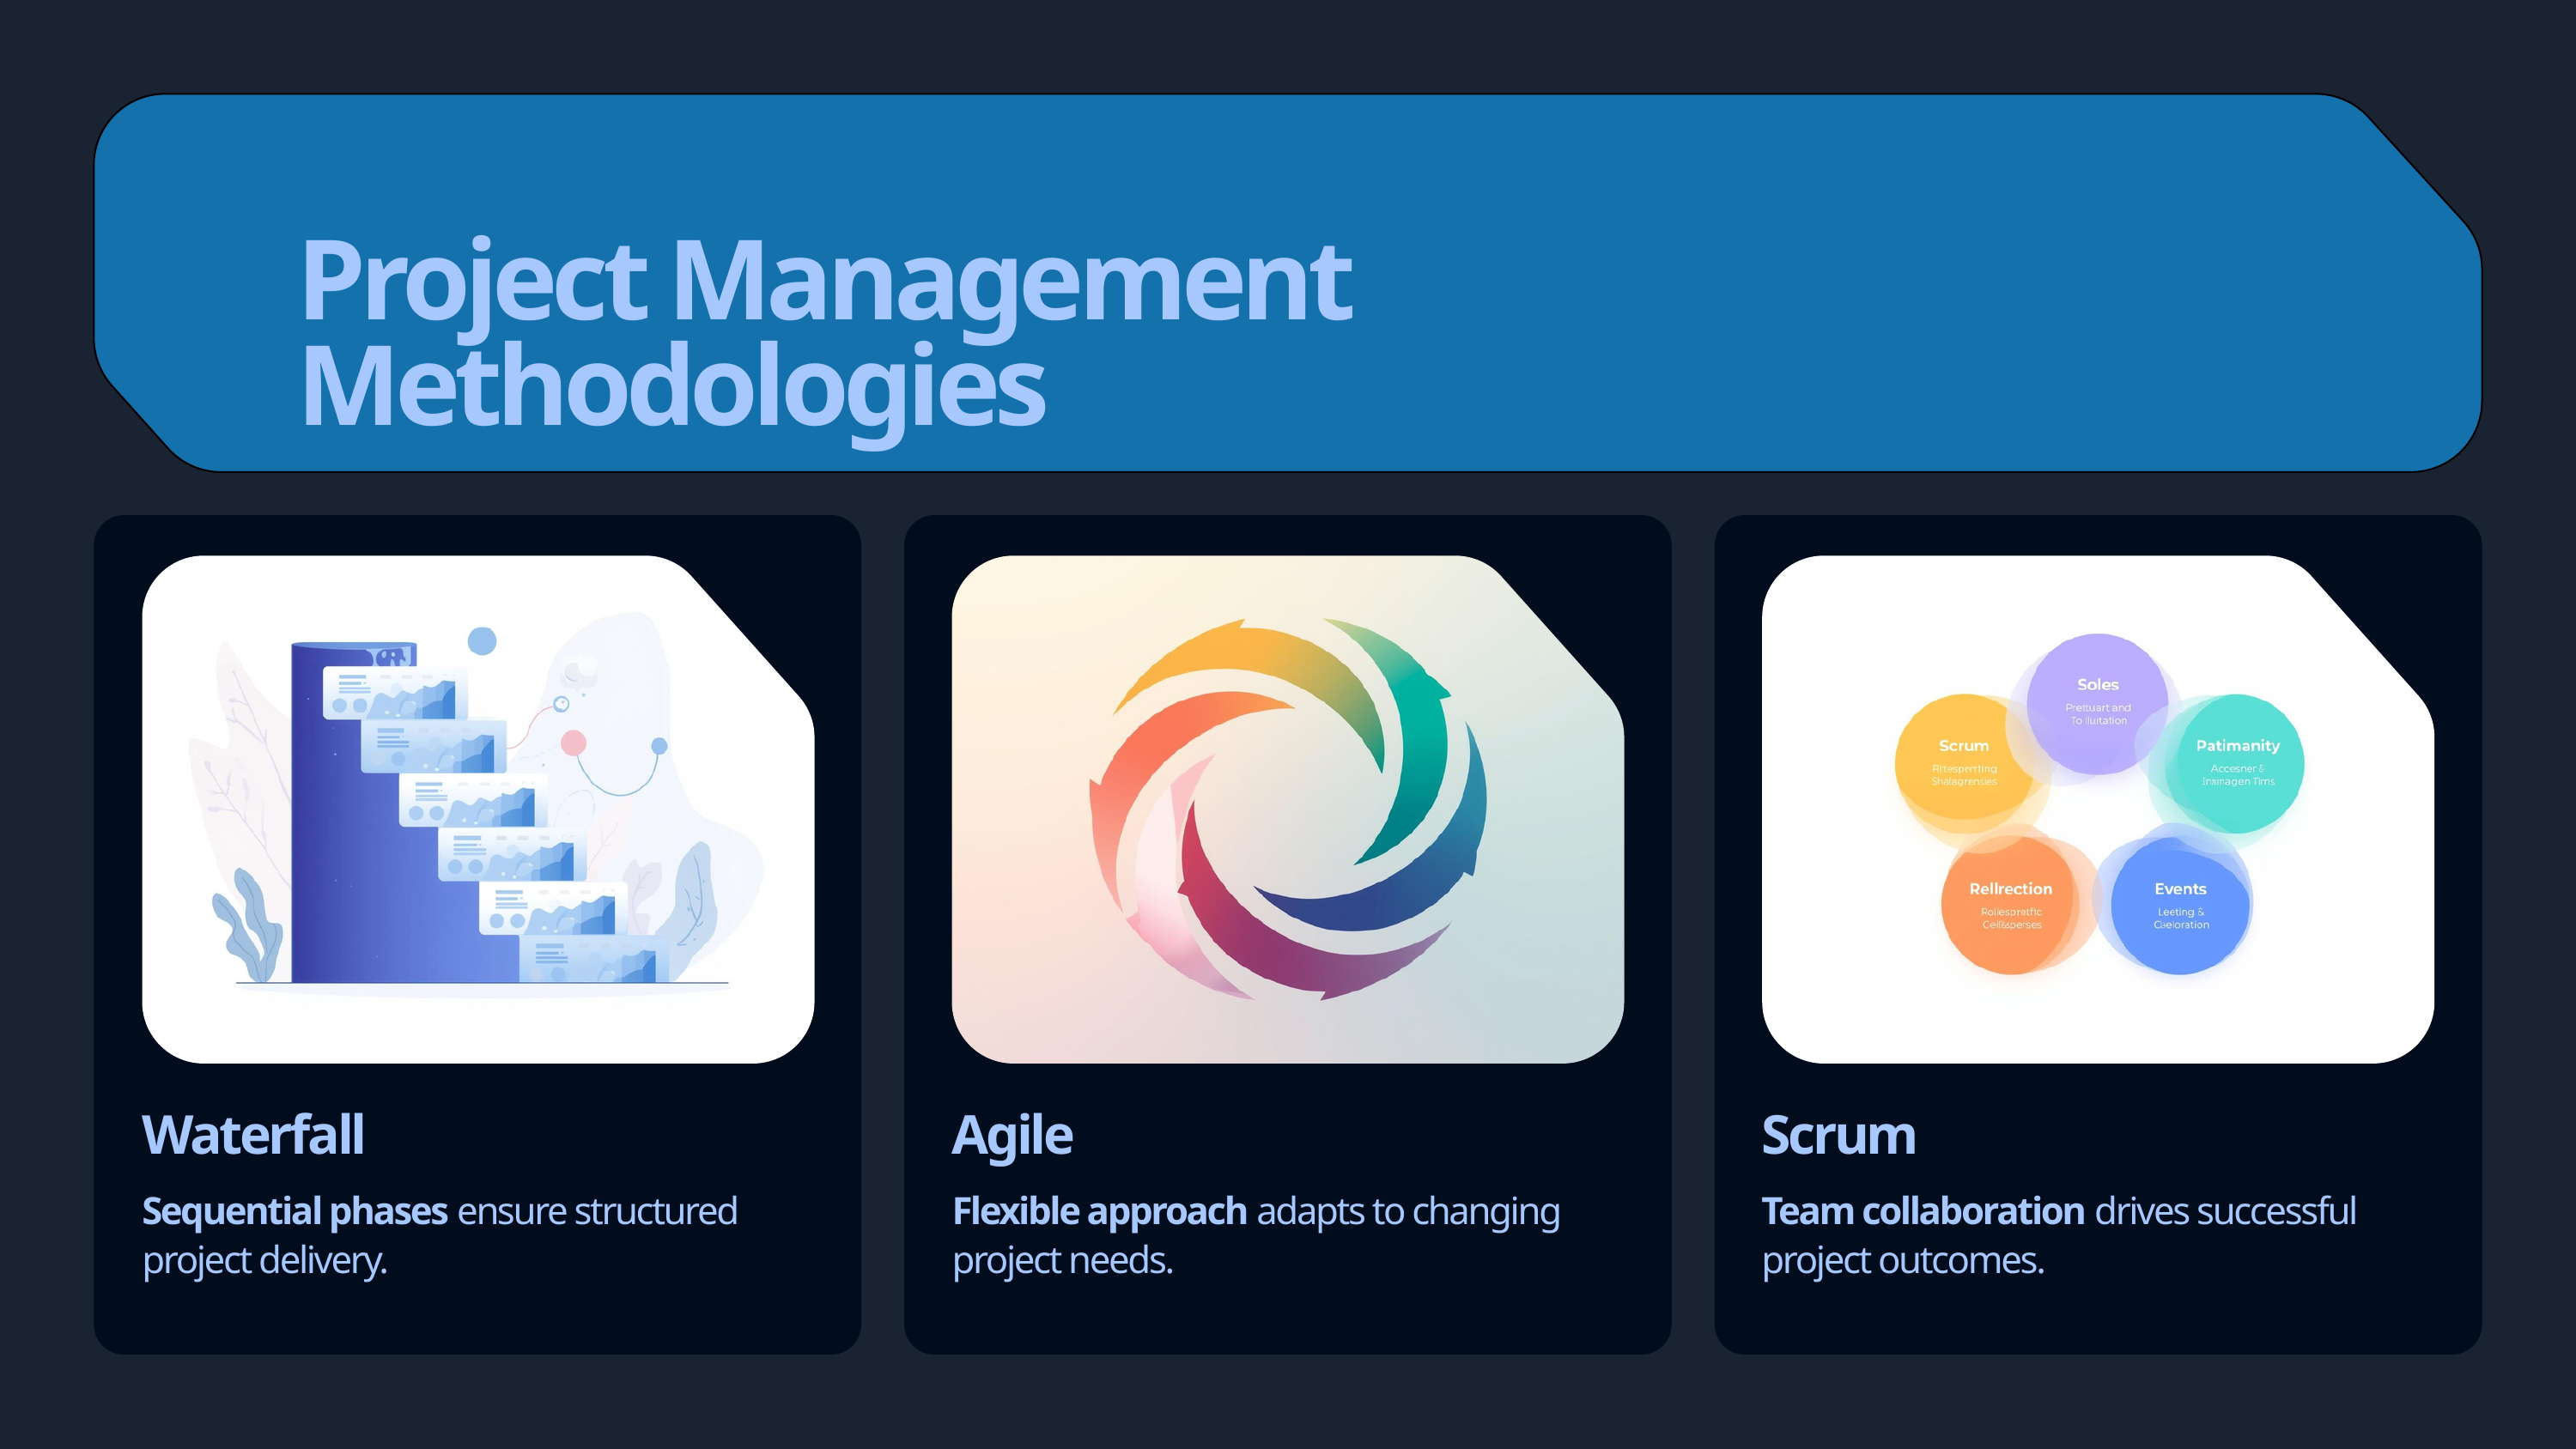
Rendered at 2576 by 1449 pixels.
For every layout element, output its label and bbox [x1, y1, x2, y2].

text_box [94, 514, 862, 1355]
text_box [1761, 1102, 2430, 1280]
text_box [951, 555, 1625, 1064]
text_box [903, 514, 1673, 1355]
text_box [1714, 514, 2482, 1355]
text_box [142, 1102, 811, 1280]
text_box [94, 94, 2482, 473]
text_box [951, 1102, 1620, 1280]
text_box [1761, 555, 2435, 1064]
text_box [142, 555, 815, 1064]
